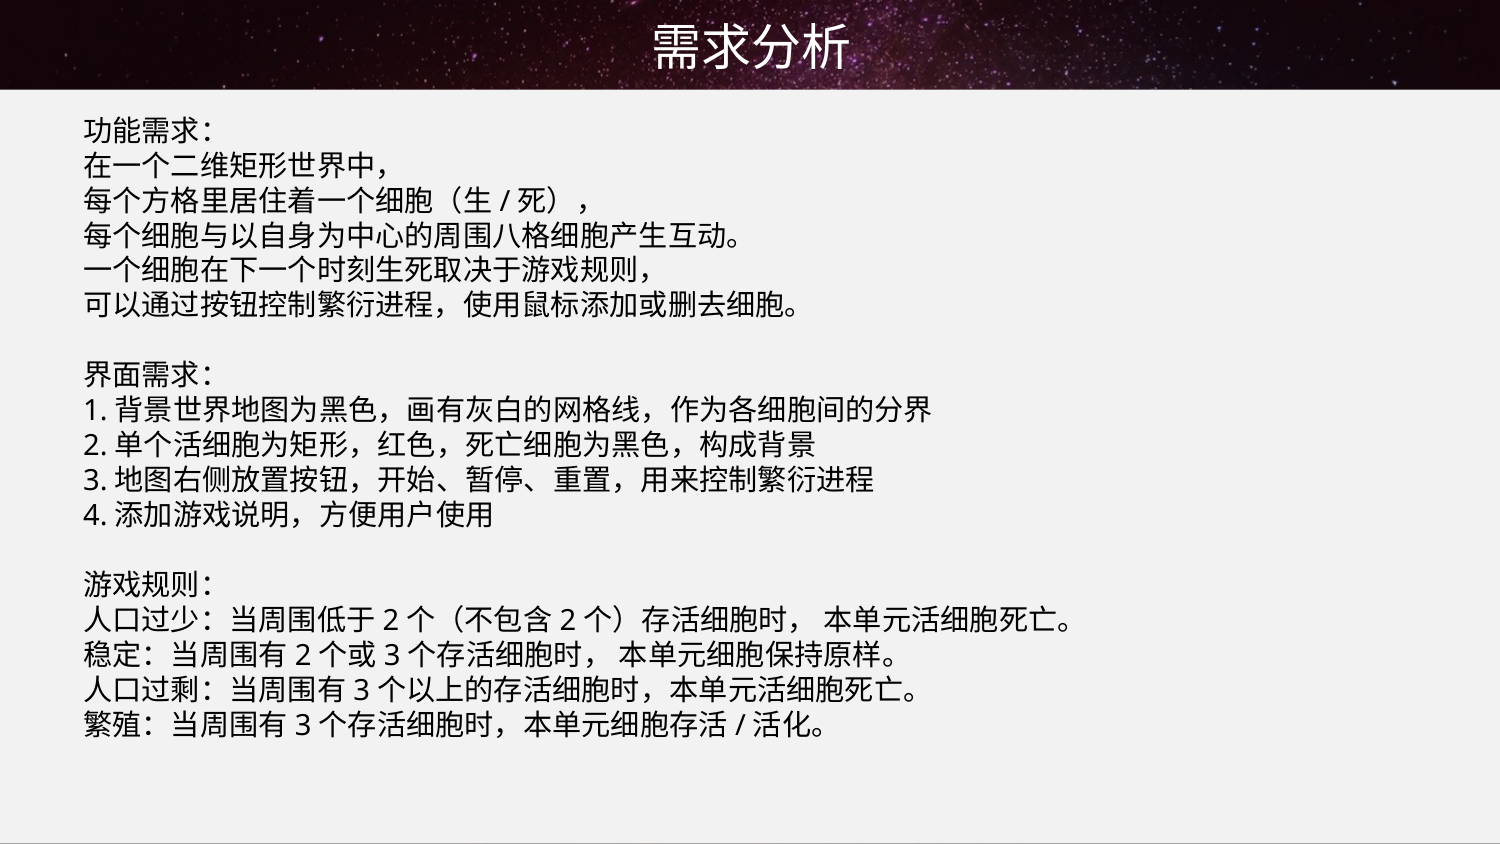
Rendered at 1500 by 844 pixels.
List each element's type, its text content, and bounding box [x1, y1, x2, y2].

text_box 需求分析 [388, 8, 1114, 84]
text_box 功能需求： 在一个二维矩形世界中， 每个方格里居住着一个细胞（生/死）， 每个细胞与以自身为中心的周围八格细胞产生互动。 一个细胞在下一个时刻生死取决于游戏规则， 可以通过按钮控制繁衍进程，使用鼠标添加或删去细胞。 界面需求： 1.背景世界地图为黑色，画有灰白的网格线，作为各细胞间的分界 2.单个活细胞为矩形，红色，死亡细胞为黑色，构成背景 3.地图右侧放置按钮，开始、暂停、重置，用来控制繁衍进程 4.添加游戏说明，方便用户使用 游戏规则： 人口过少：当周围低于2个（不包含2个）存活细胞时， 本单元活细胞死亡。 稳定：当周围有2个或3个存活细胞时， 本单元细胞保持原样。 人口过剩：当周围有3个以上的存活细胞时，本单元活细胞死亡。 繁殖：当周围有3个存活细胞时，本单元细胞存活/活化。 [68, 104, 1299, 819]
picture [0, 0, 1500, 89]
